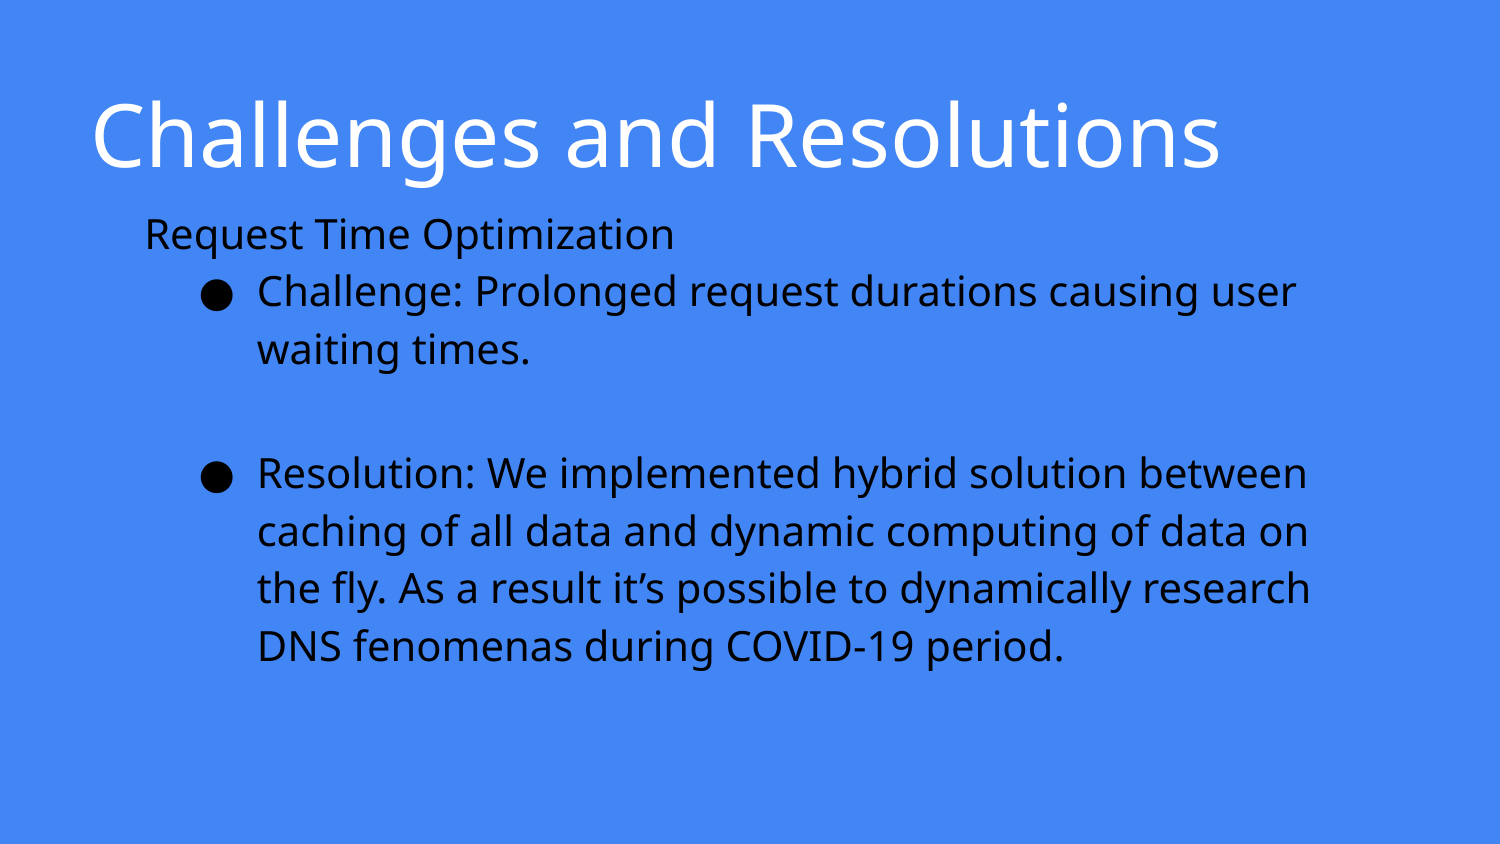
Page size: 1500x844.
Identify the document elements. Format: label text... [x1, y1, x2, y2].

text_box Request Time Optimization Challenge: Prolonged request durations causing user waiting times. [91, 185, 1438, 678]
text_box Resolution: We implemented hybrid solution between caching of all data and dynamic computing of data on the fly. As a result it’s possible to dynamically research DNS fenomenas during COVID-19 period. [91, 424, 1366, 678]
title Challenges and Resolutions [75, 49, 1366, 216]
